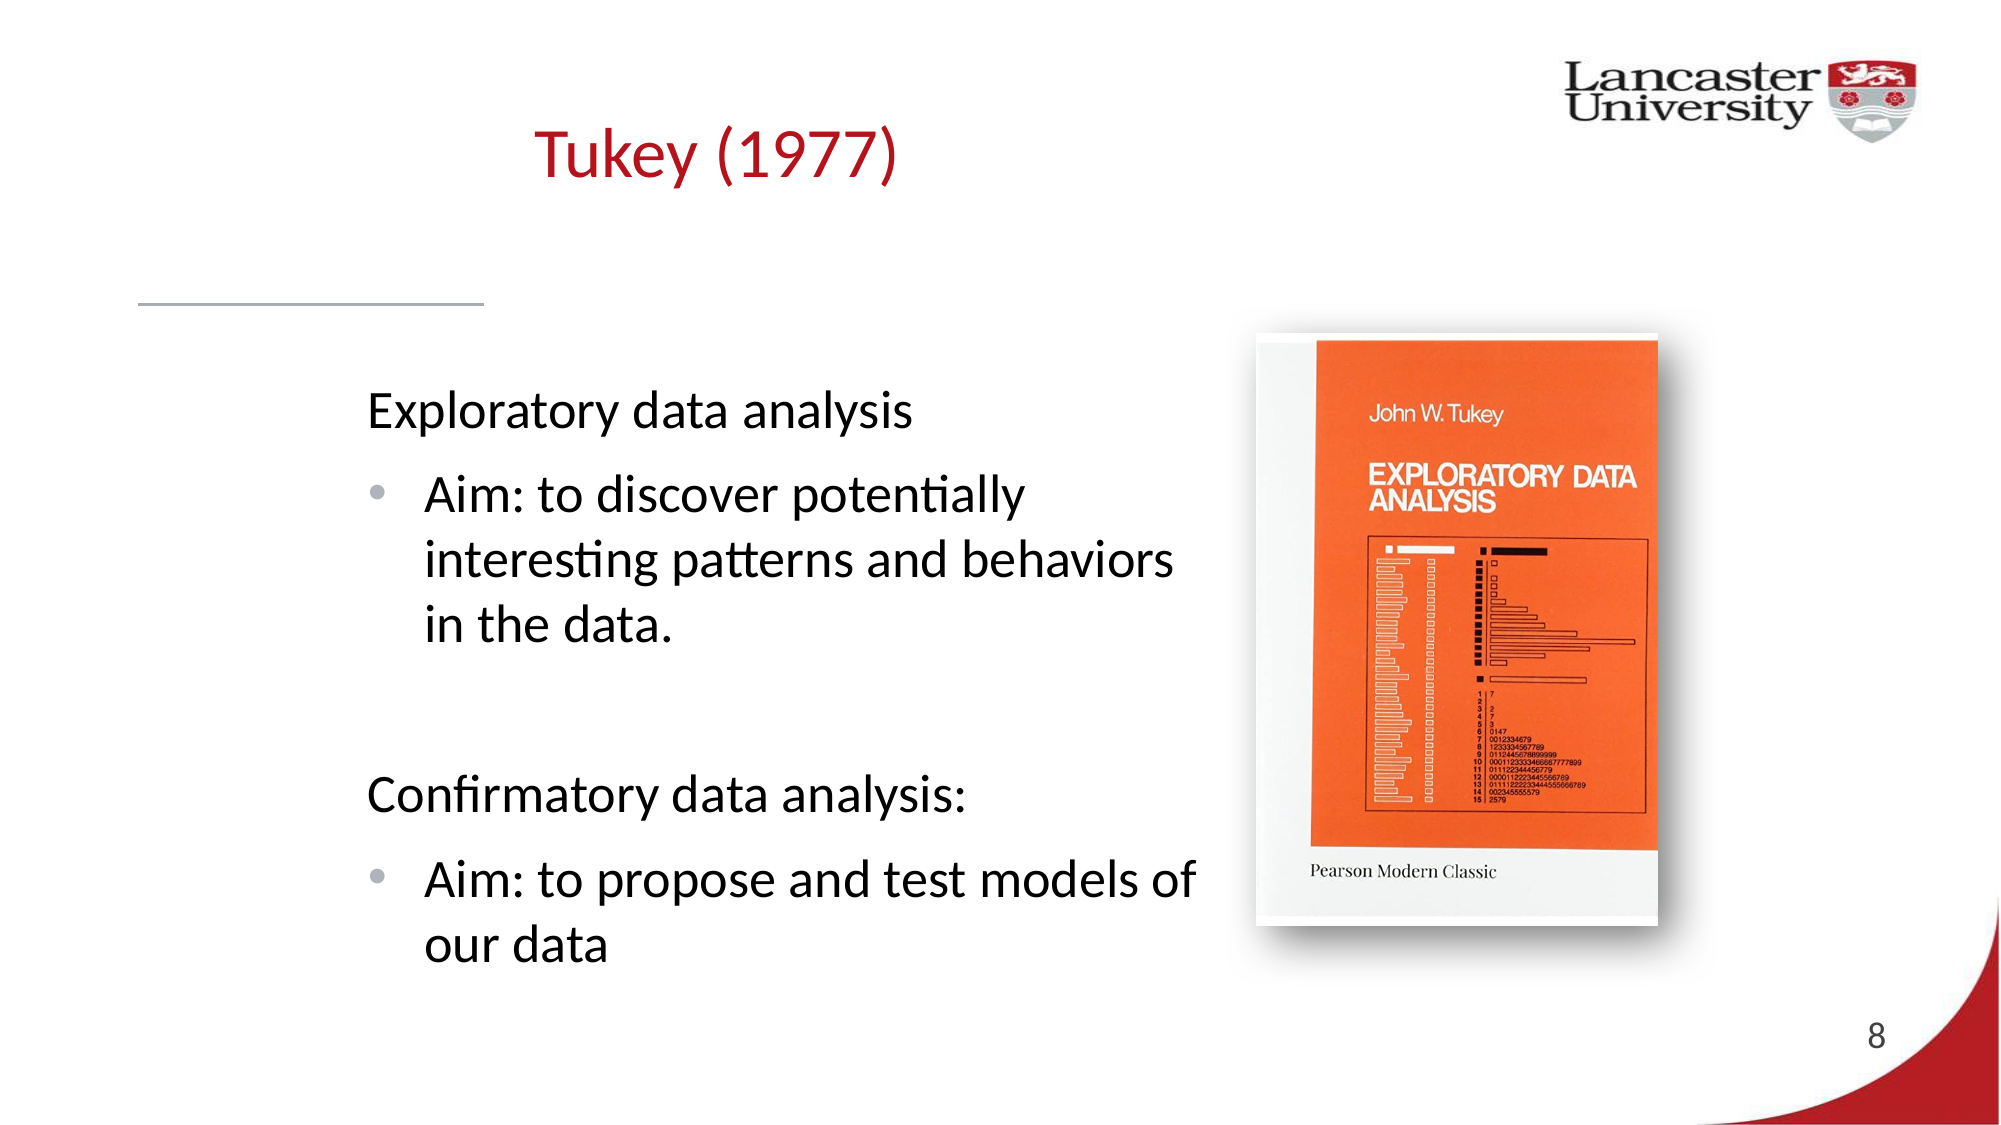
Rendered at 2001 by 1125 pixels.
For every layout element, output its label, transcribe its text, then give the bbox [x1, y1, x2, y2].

title Tukey (1977) [133, 109, 1302, 278]
list Exploratory data analysis Aim: to discover potentially interesting patterns and behaviors in the data. Confirmatory data analysis: Aim: to propose and test models of our data [353, 366, 1226, 1002]
slide_number 8 [1301, 1003, 1902, 1064]
picture [1, 0, 1999, 1125]
